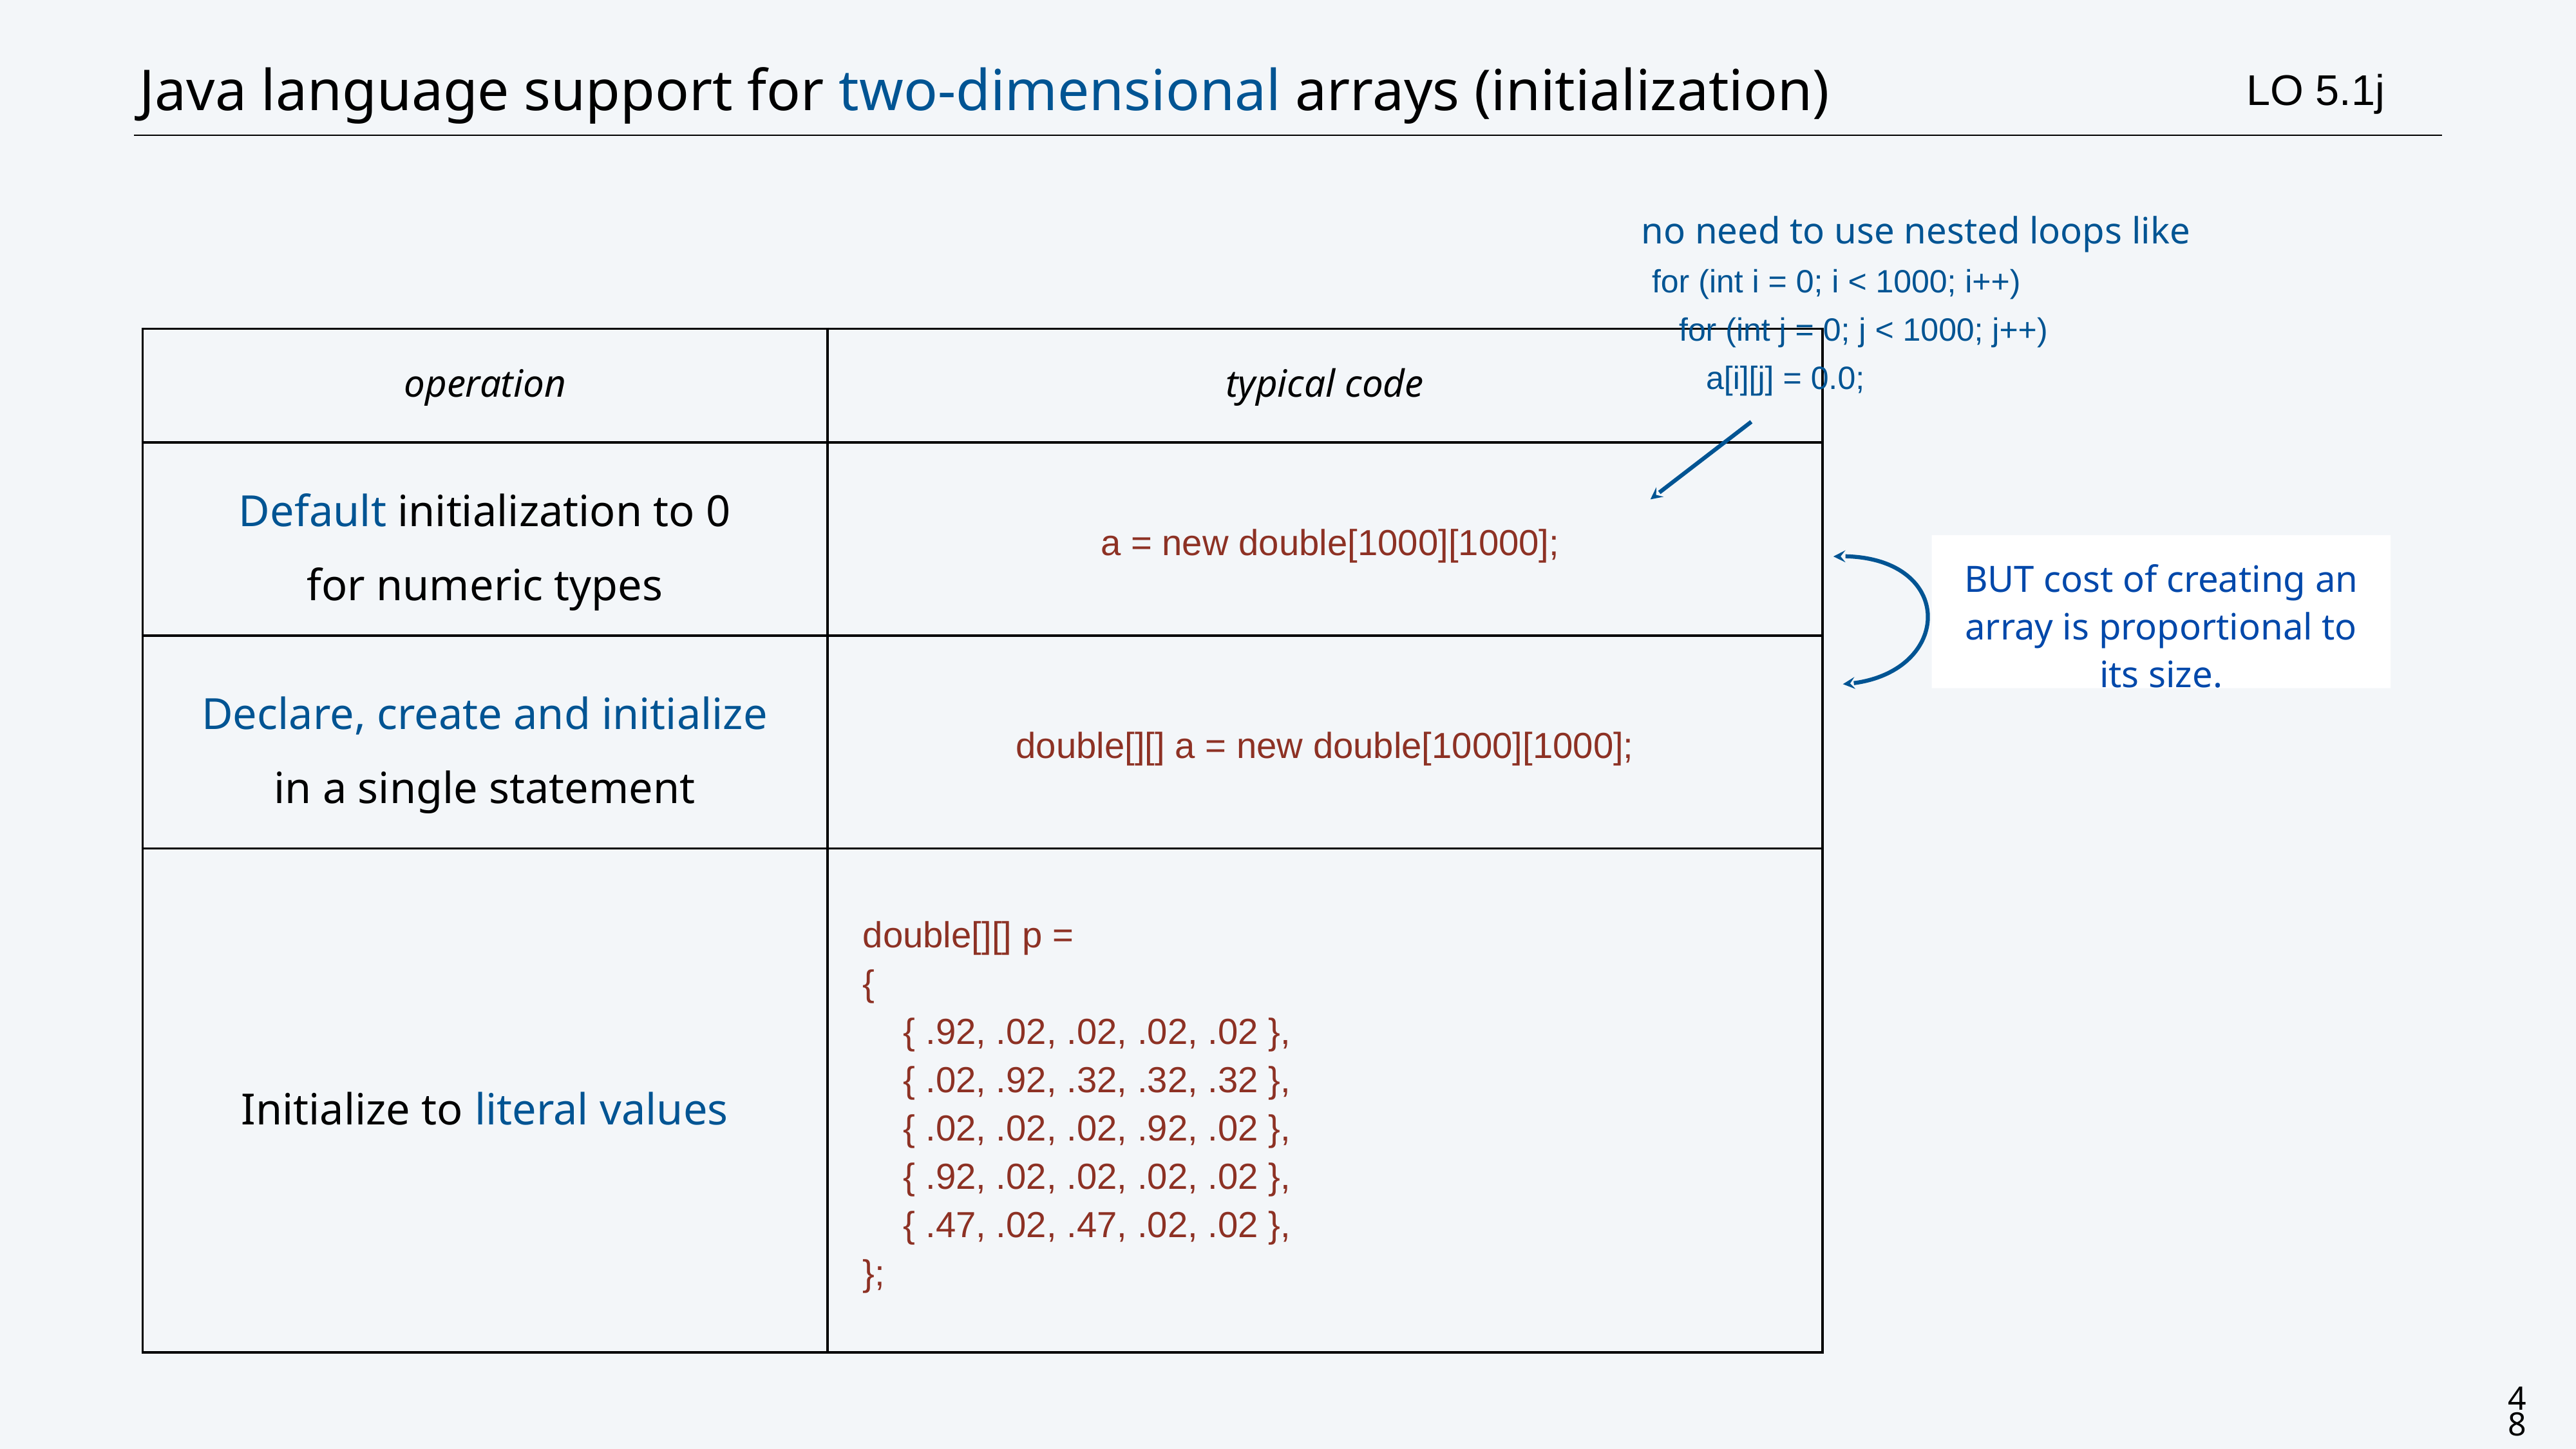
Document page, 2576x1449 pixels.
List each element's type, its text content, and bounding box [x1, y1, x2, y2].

table_cell double[][] a = new double[1000][1000]; [829, 637, 1821, 848]
slide_number 48 [2503, 1379, 2546, 1426]
table_cell a = new double[1000][1000]; [829, 444, 1821, 634]
table_cell Initialize to literal values [144, 849, 826, 1351]
table_header typical code [829, 330, 1611, 441]
table_cell double[][] p = { { .92, .02, .02, .02, .02 }, { .02, .92, .32, .32, .32 }, { .02, .02, .02, .92, .02 }, { .92, .02, .02, .02, .02 }, { .47, .02, .47, .02, .02 }, }; [829, 849, 1821, 1351]
title Java language support for two-dimensional arrays (initialization) [133, 39, 2320, 136]
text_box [1616, 187, 2360, 500]
table_cell Declare, create and initialize in a single statement [144, 637, 826, 848]
table_cell Default initialization to 0 for numeric types [144, 444, 826, 634]
table_header operation [144, 330, 826, 441]
text_box LO 5.1j [2241, 57, 2530, 119]
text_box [1833, 535, 2391, 688]
